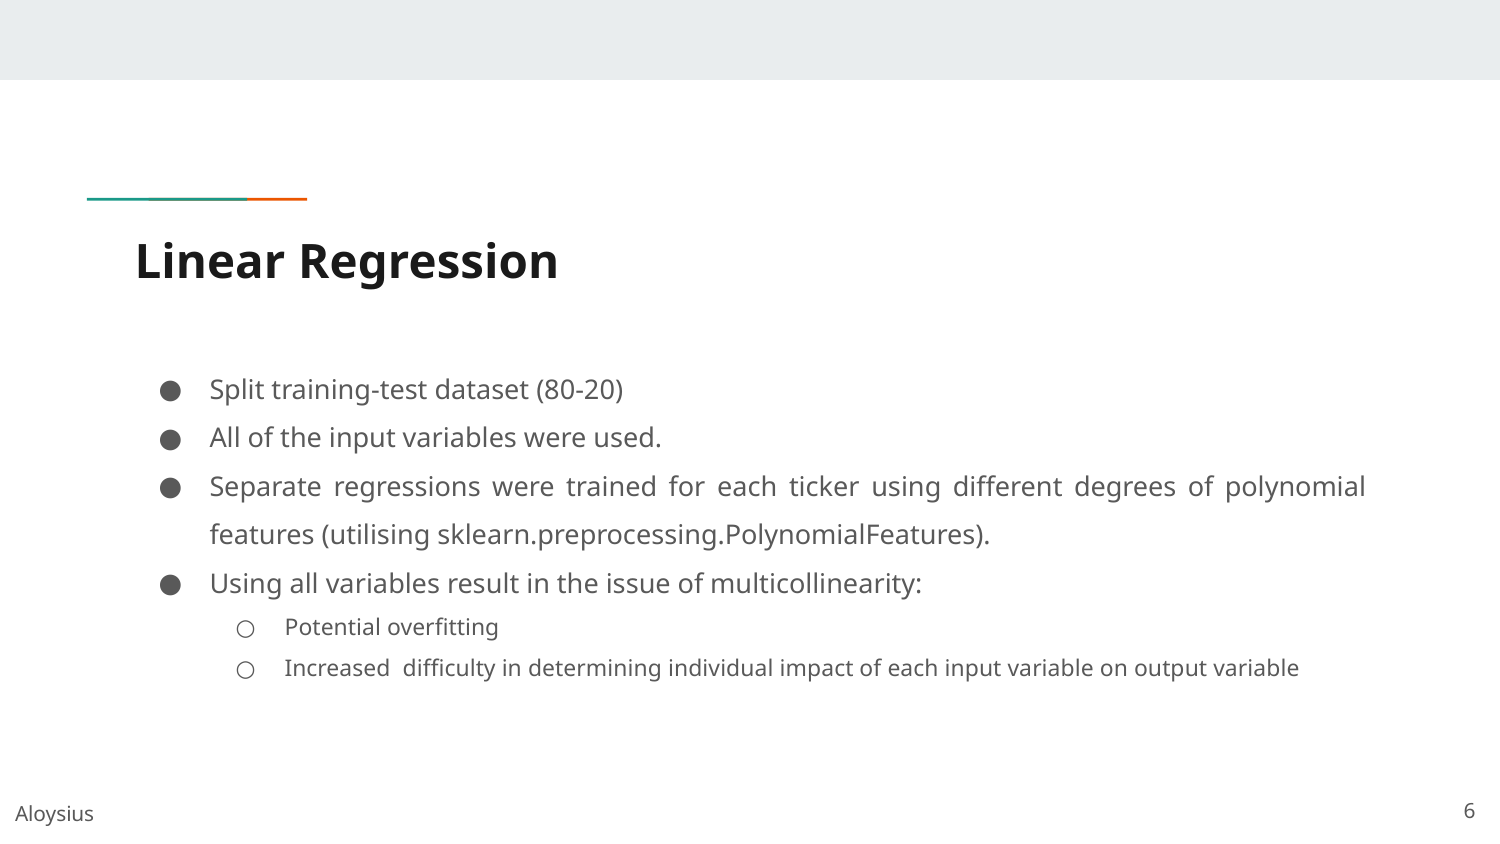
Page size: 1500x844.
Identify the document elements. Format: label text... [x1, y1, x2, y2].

slide_number ‹#› [1400, 779, 1491, 844]
slide_number Aloysius [0, 779, 125, 844]
list Split training-test dataset (80-20) All of the input variables were used. Separate regressions were trained for each ticker using different degrees of polynomial features (utilising sklearn.preprocessing.PolynomialFeatures). Using all variables result in the issue of multicollinearity: Potential overfitting Increased difficulty in determining individual impact of each input variable on output variable [119, 341, 1381, 701]
title Linear Regression [119, 216, 1381, 305]
